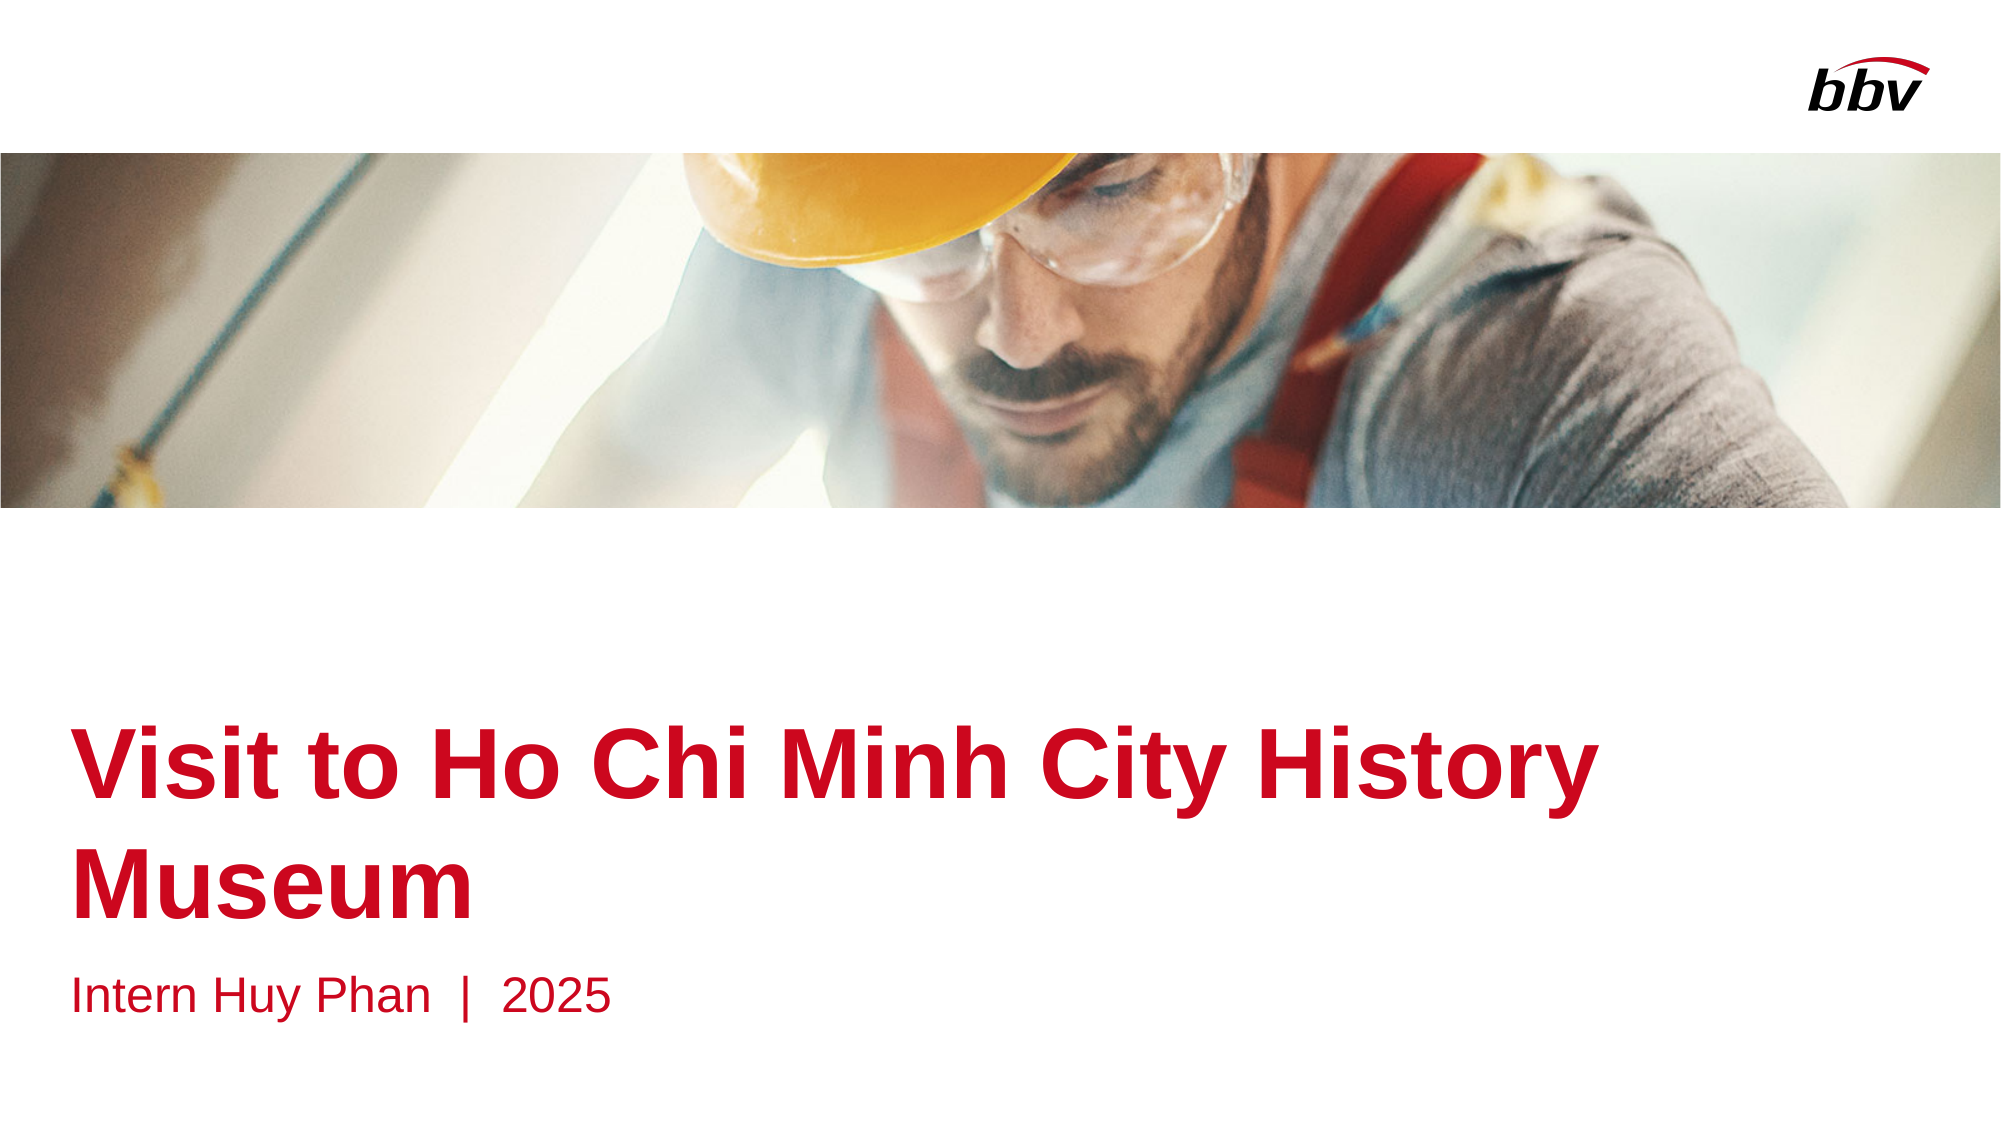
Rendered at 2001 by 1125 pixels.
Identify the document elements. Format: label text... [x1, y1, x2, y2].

subtitle Intern Huy Phan | 2025 [70, 962, 1930, 1024]
picture [0, 152, 2001, 508]
title Visit to Ho Chi Minh City History Museum [70, 696, 1930, 939]
picture [1808, 57, 1930, 111]
